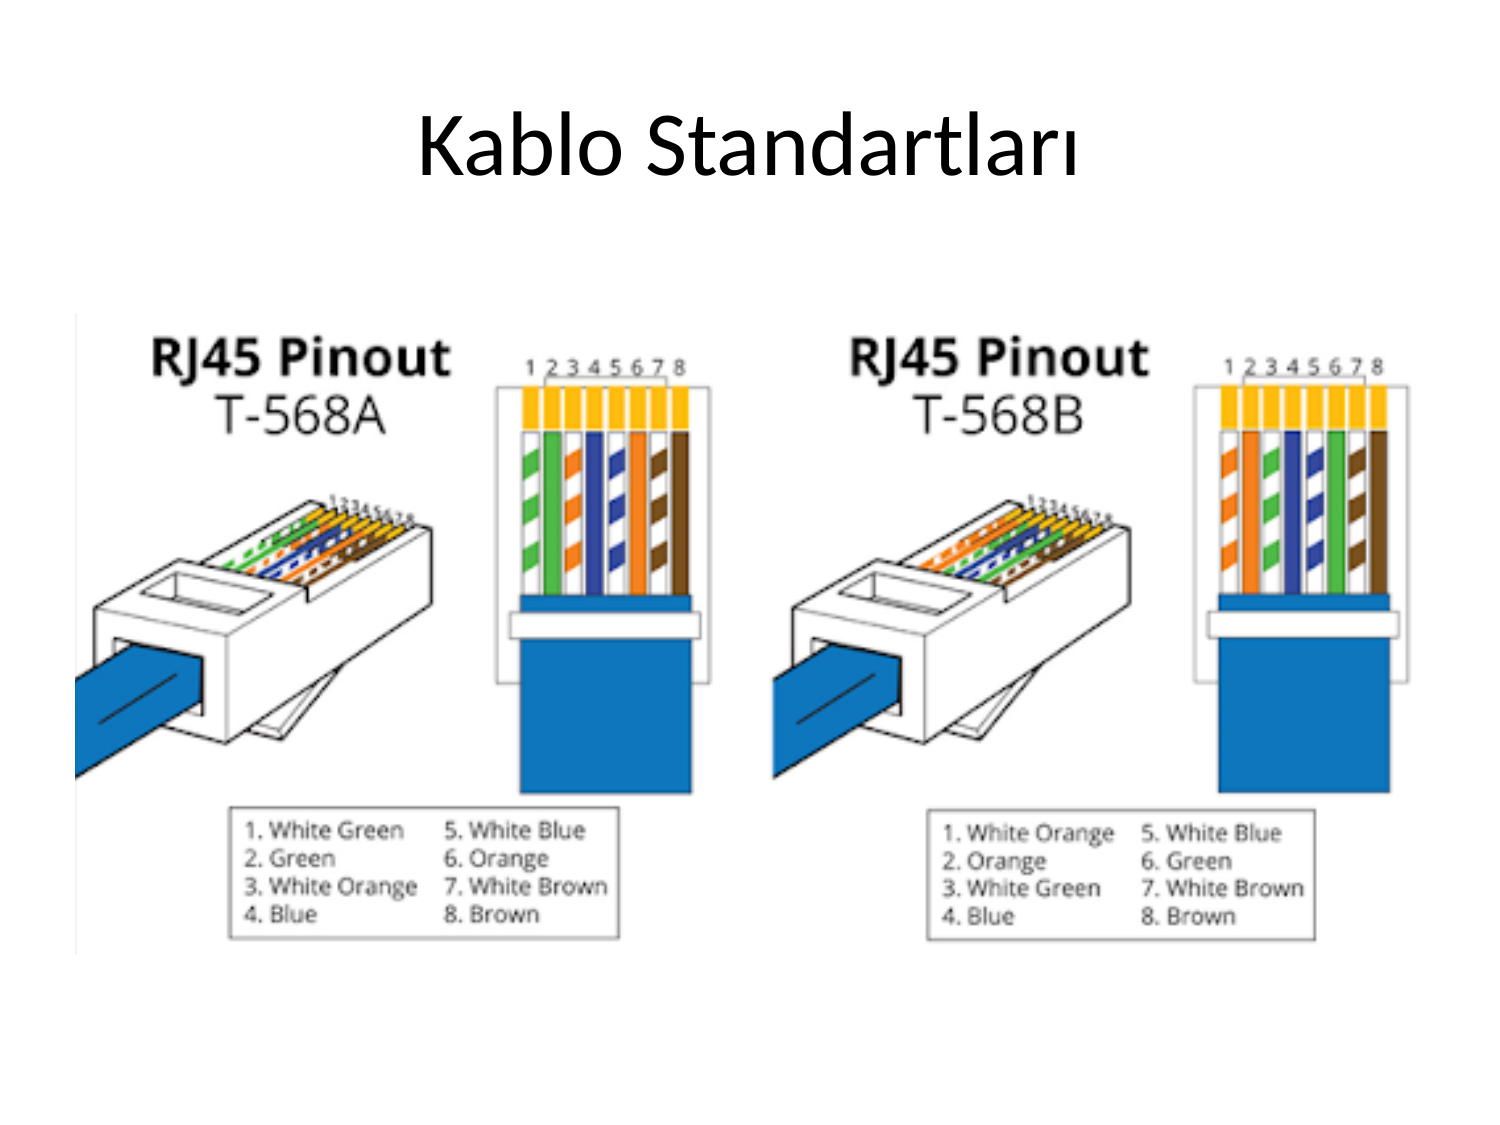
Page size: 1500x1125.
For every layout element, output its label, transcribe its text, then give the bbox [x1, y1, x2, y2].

picture [74, 312, 1426, 955]
title Kablo Standartları [75, 45, 1425, 233]
